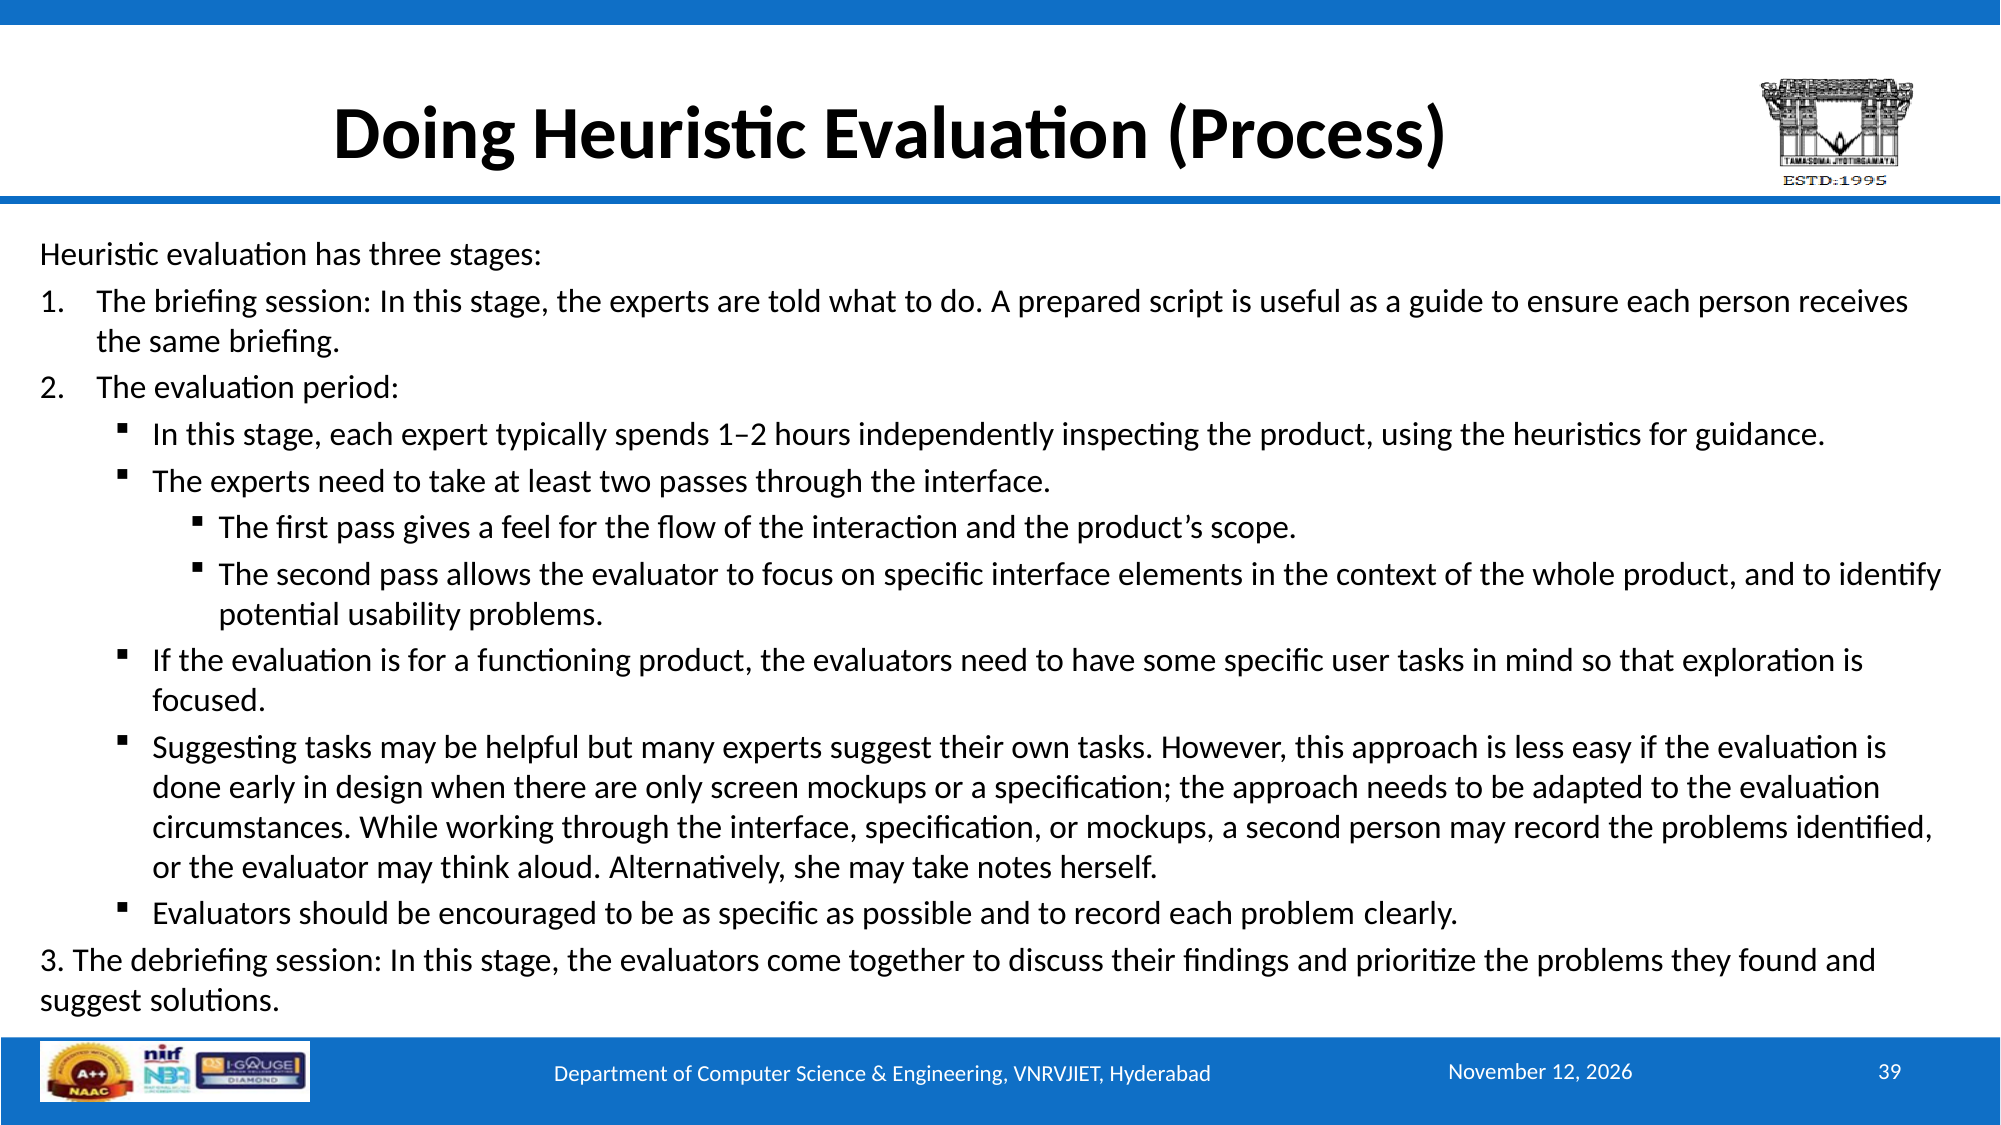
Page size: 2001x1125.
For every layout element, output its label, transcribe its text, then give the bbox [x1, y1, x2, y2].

slide_number 39 [1749, 1040, 1917, 1100]
title Doing Heuristic Evaluation (Process) [33, 57, 1750, 200]
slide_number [1433, 1040, 1734, 1100]
picture [40, 1041, 310, 1102]
footer Department of Computer Science & Engineering, VNRVJIET, Hyderabad [333, 1041, 1434, 1102]
list Heuristic evaluation has three stages: The briefing session: In this stage, the experts are told what to do. A prepared script is useful as a guide to ensure each person receives the same briefing. The evaluation period: In this stage, each expert typically spends 1–2 hours independently inspecting the product, using the heuristics for guidance. The experts need to take at least two passes through the interface. The first pass gives a feel for the flow of the interaction and the product’s scope. The second pass allows the evaluator to focus on specific interface elements in the context of the whole product, and to identify potential usability problems. If the evaluation is for a functioning product, the evaluators need to have some specific user tasks in mind so that exploration is focused. Suggesting tasks may be helpful but many experts suggest their own tasks. However, this approach is less easy if the evaluation is done early in design when there are only screen mockups or a specification; the approach needs to be adapted to the evaluation circumstances. While working through the interface, specification, or mockups, a second person may record the problems identified, or the evaluator may think aloud. Alternatively, she may take notes herself. Evaluators should be encouraged to be as specific as possible and to record each problem clearly. 3. The debriefing session: In this stage, the evaluators come together to discuss their findings and prioritize the problems they found and suggest solutions. [24, 224, 1975, 1013]
picture [1750, 70, 1934, 194]
